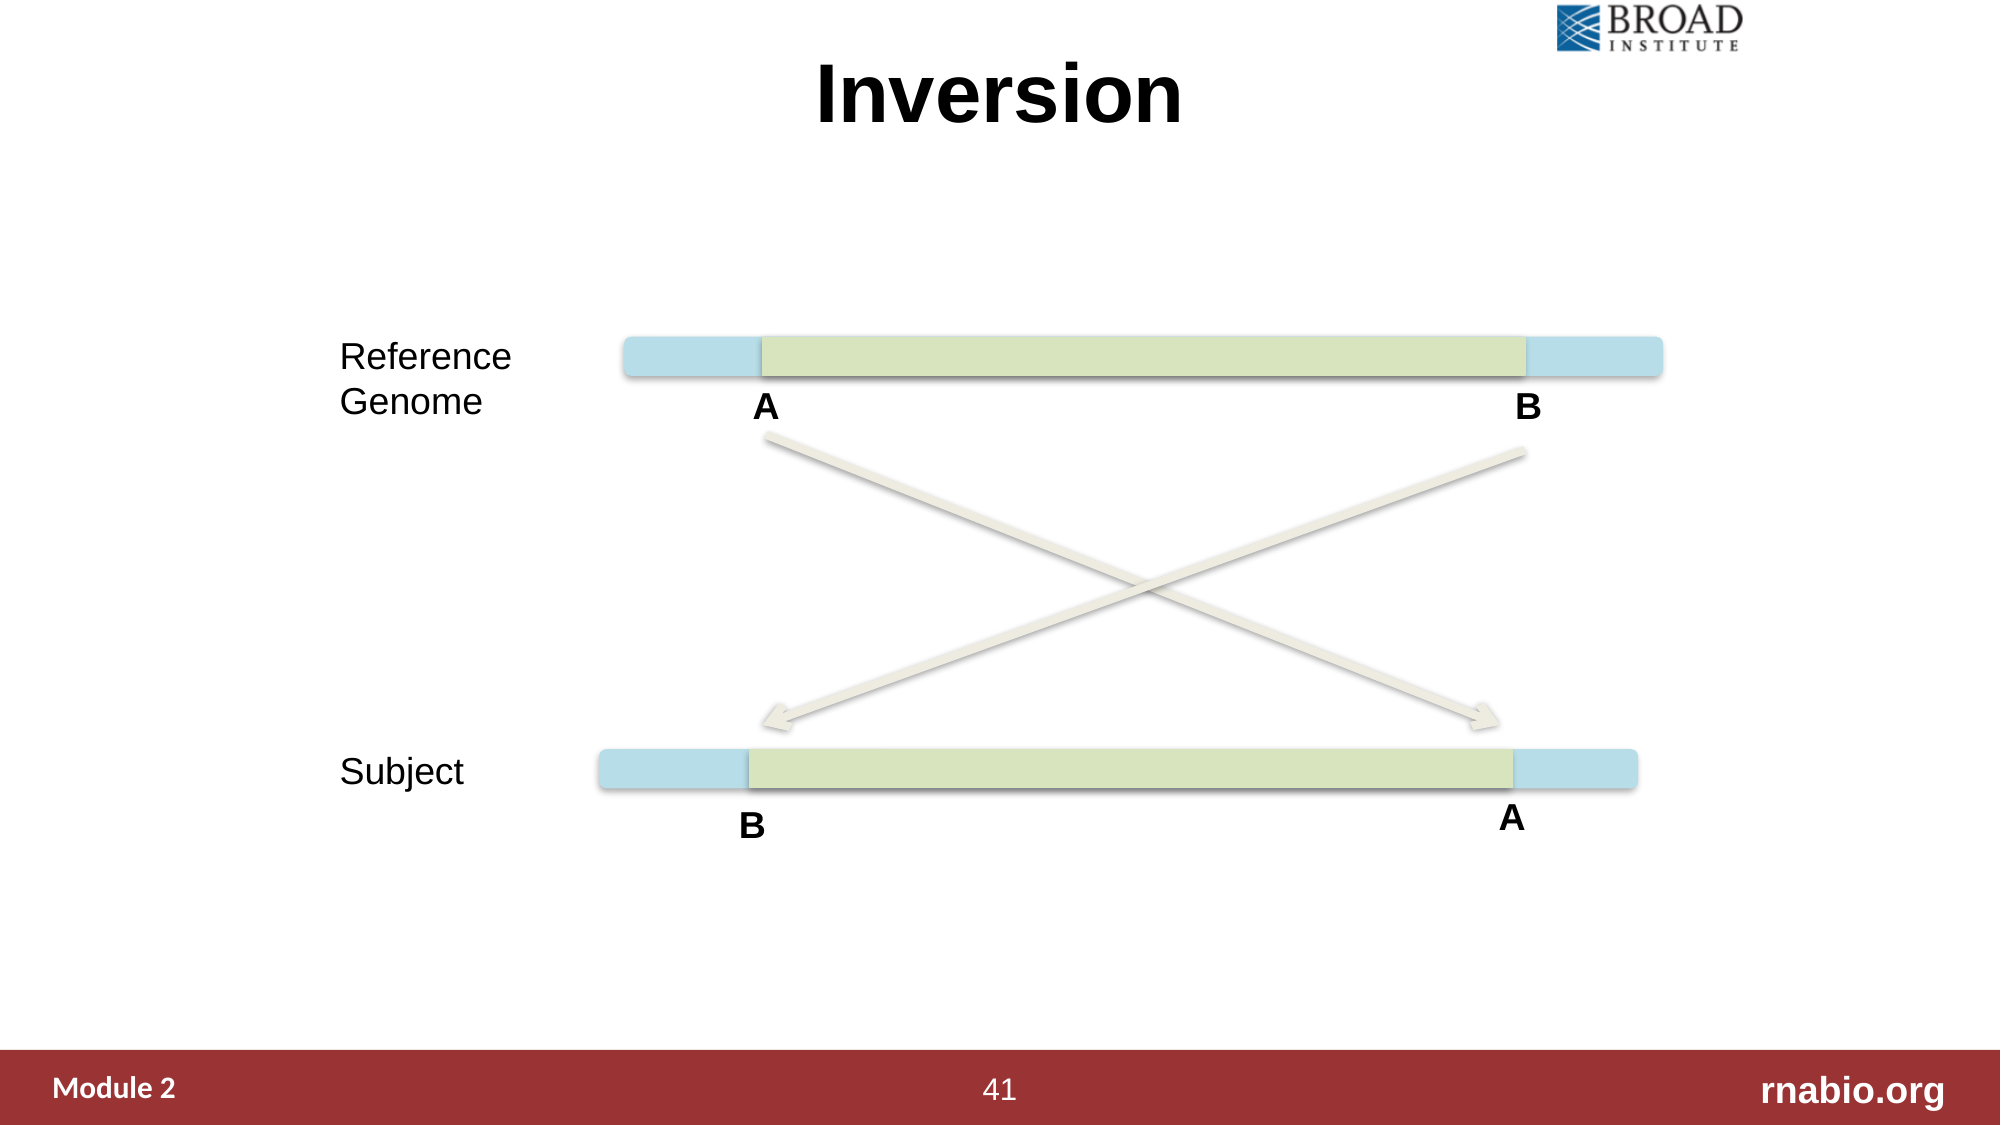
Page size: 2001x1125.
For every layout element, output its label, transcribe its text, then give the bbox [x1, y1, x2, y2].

title Inversion [275, 0, 1725, 183]
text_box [762, 449, 1526, 726]
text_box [1284, 749, 1638, 855]
text_box Subject [324, 739, 538, 799]
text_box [624, 337, 983, 436]
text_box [1284, 337, 1663, 436]
text_box Reference Genome [324, 324, 538, 430]
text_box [599, 749, 983, 855]
picture [1554, 0, 1747, 58]
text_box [988, 735, 1279, 948]
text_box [988, 213, 1279, 448]
